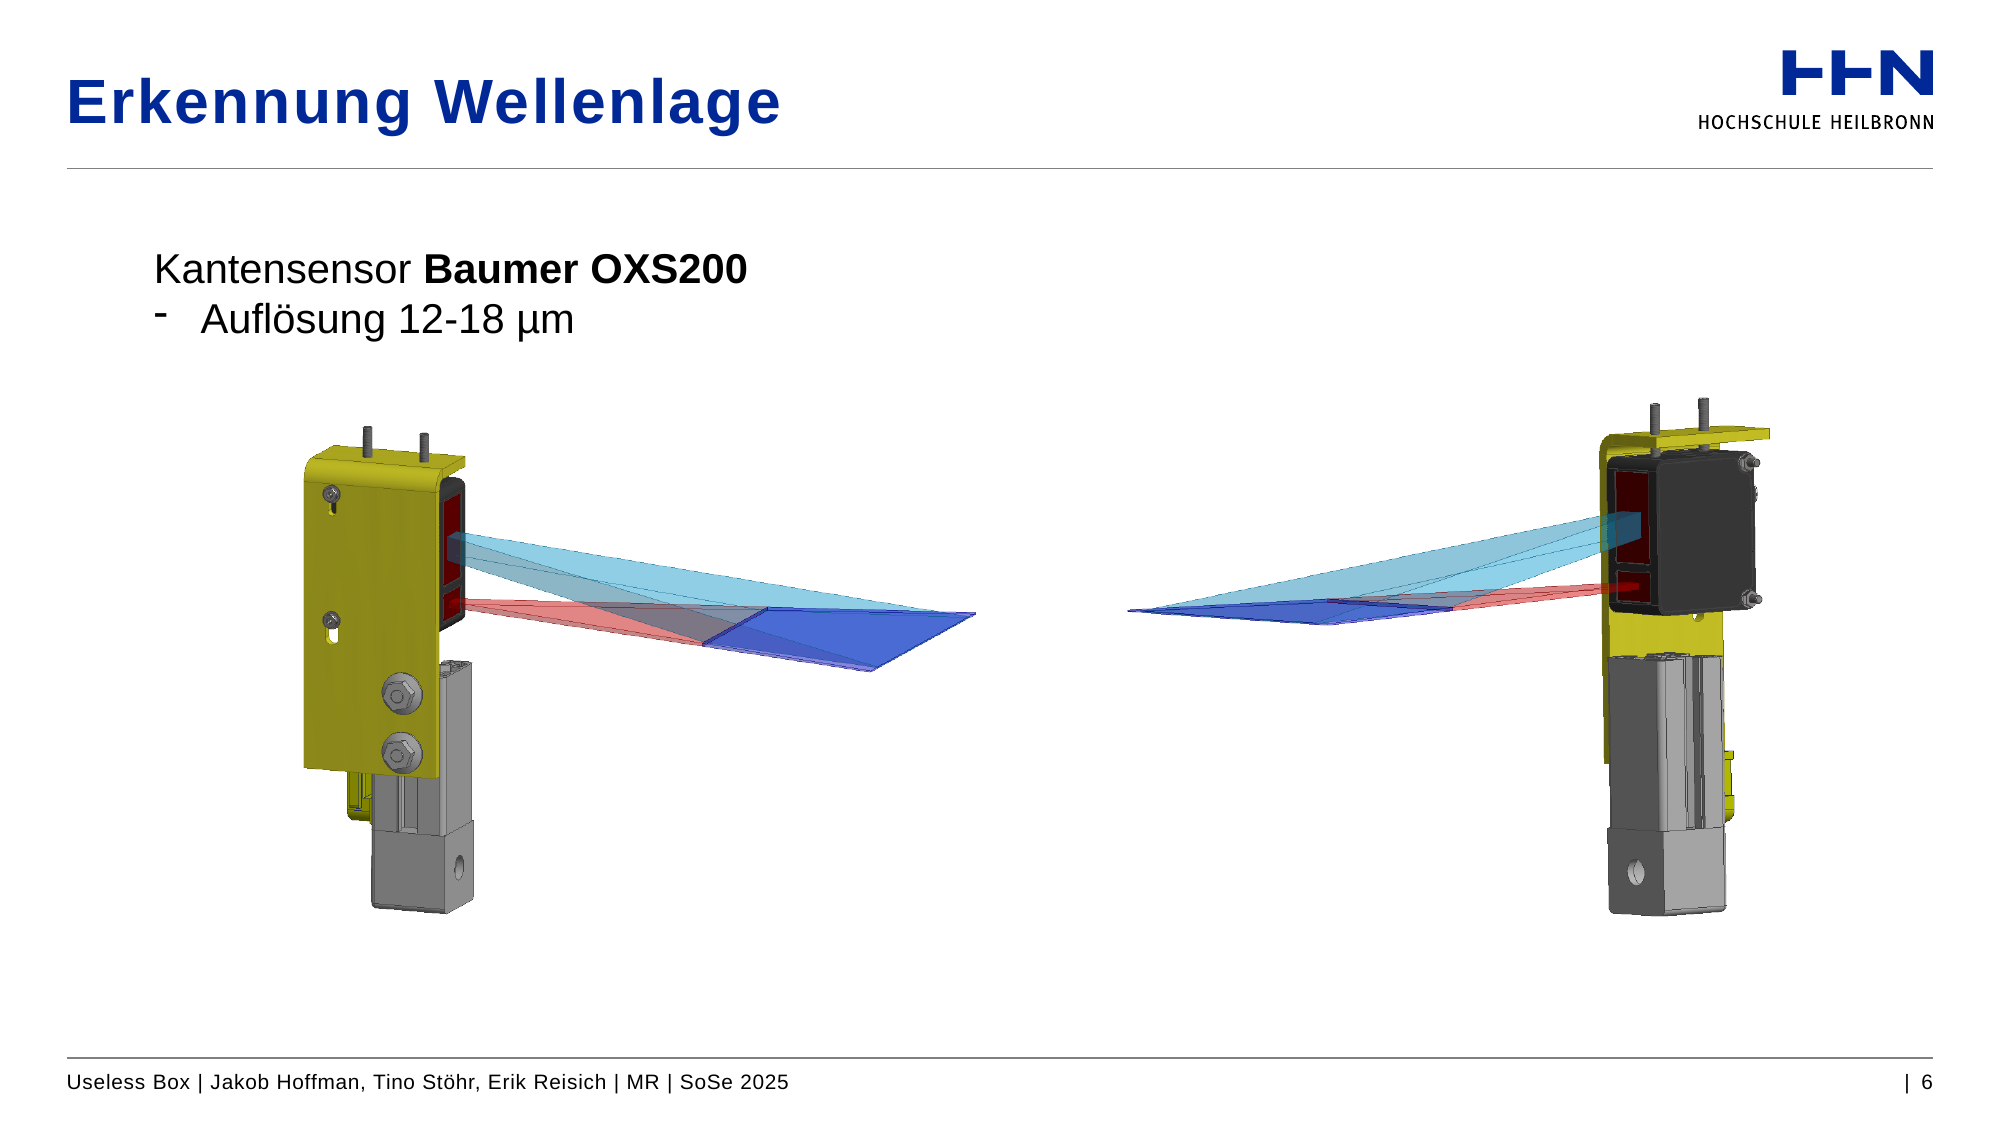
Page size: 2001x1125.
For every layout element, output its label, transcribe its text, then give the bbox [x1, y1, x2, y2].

picture [1103, 323, 1905, 997]
picture [173, 386, 1001, 991]
footer Useless Box | Jakob Hoffman, Tino Stöhr, Erik Reisich | MR | SoSe 2025 [66, 1068, 1277, 1105]
slide_number | 6 [1621, 1068, 1933, 1105]
title Erkennung Wellenlage [66, 60, 1690, 145]
text_box Kantensensor Baumer OXS200 Auflösung 12-18 µm [139, 234, 763, 400]
